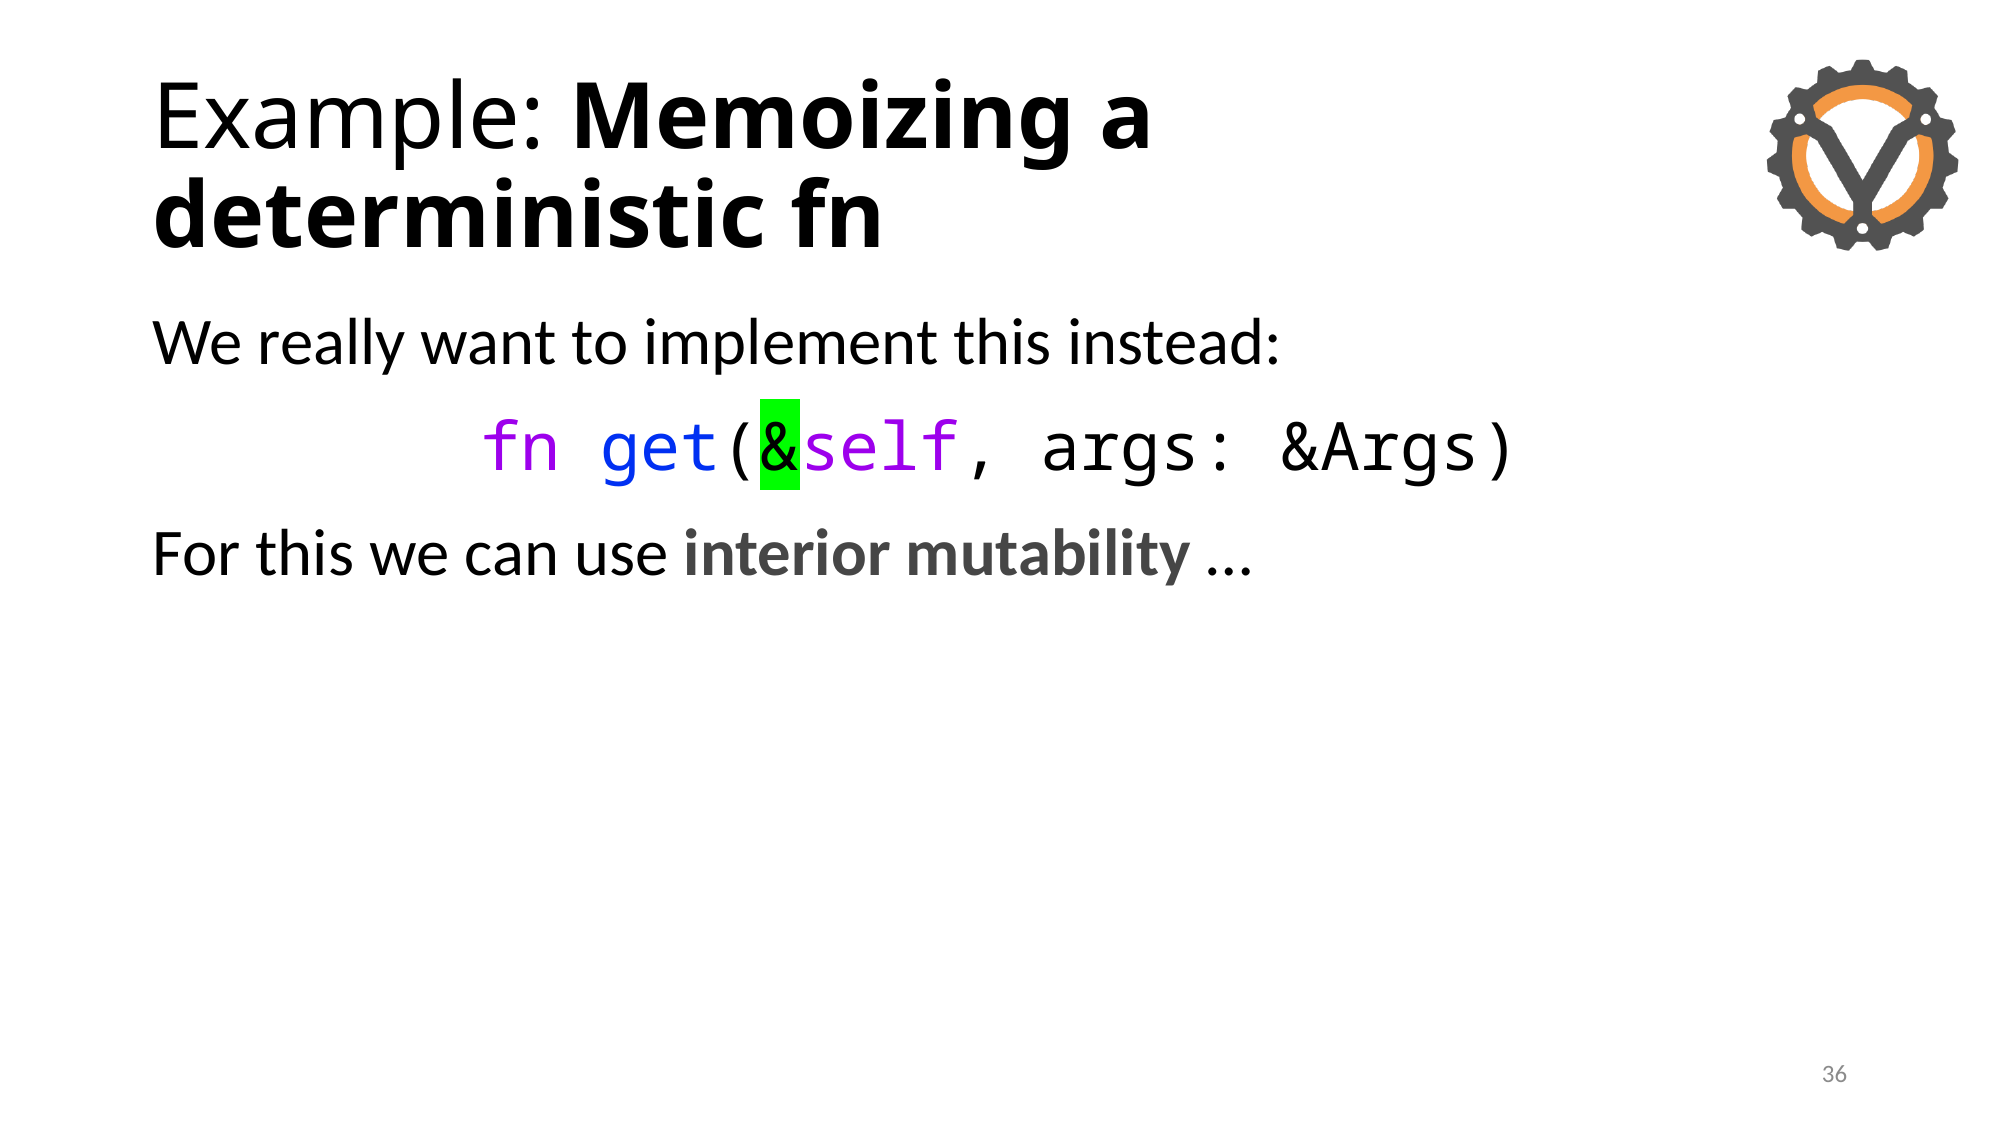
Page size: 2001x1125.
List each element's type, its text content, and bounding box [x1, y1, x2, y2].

picture [1766, 59, 1959, 252]
list We really want to implement this instead: fn get(&self, args: &Args) For this we can use interior mutability … [137, 299, 1863, 1103]
title Example: Memoizing a deterministic fn [137, 59, 1751, 278]
slide_number 36 [1412, 1042, 1863, 1103]
